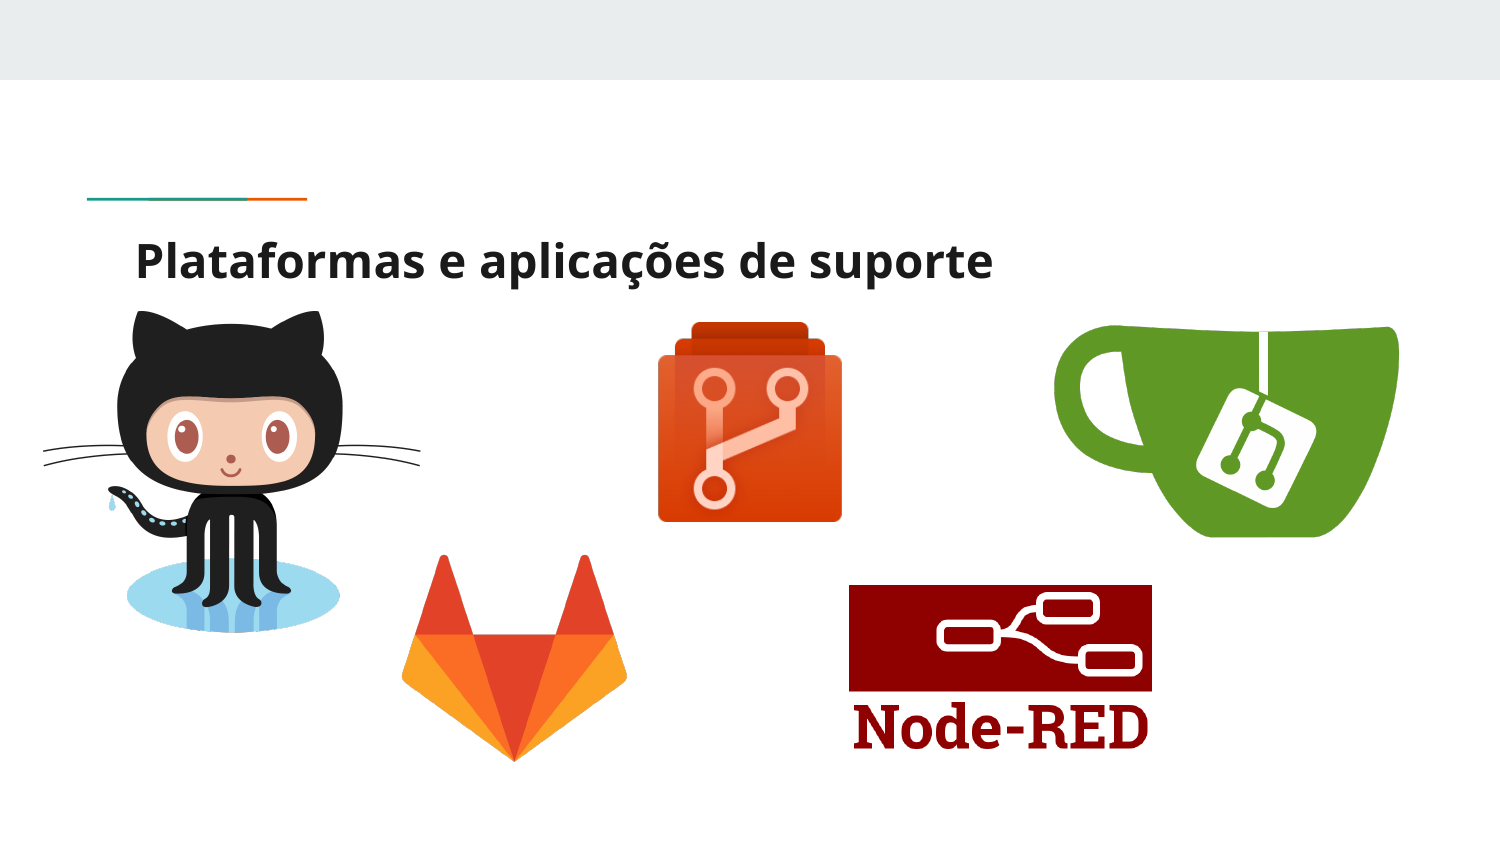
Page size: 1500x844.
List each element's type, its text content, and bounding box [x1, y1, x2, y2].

picture [30, 303, 850, 844]
picture [849, 246, 1402, 753]
title Plataformas e aplicações de suporte [119, 216, 1381, 305]
